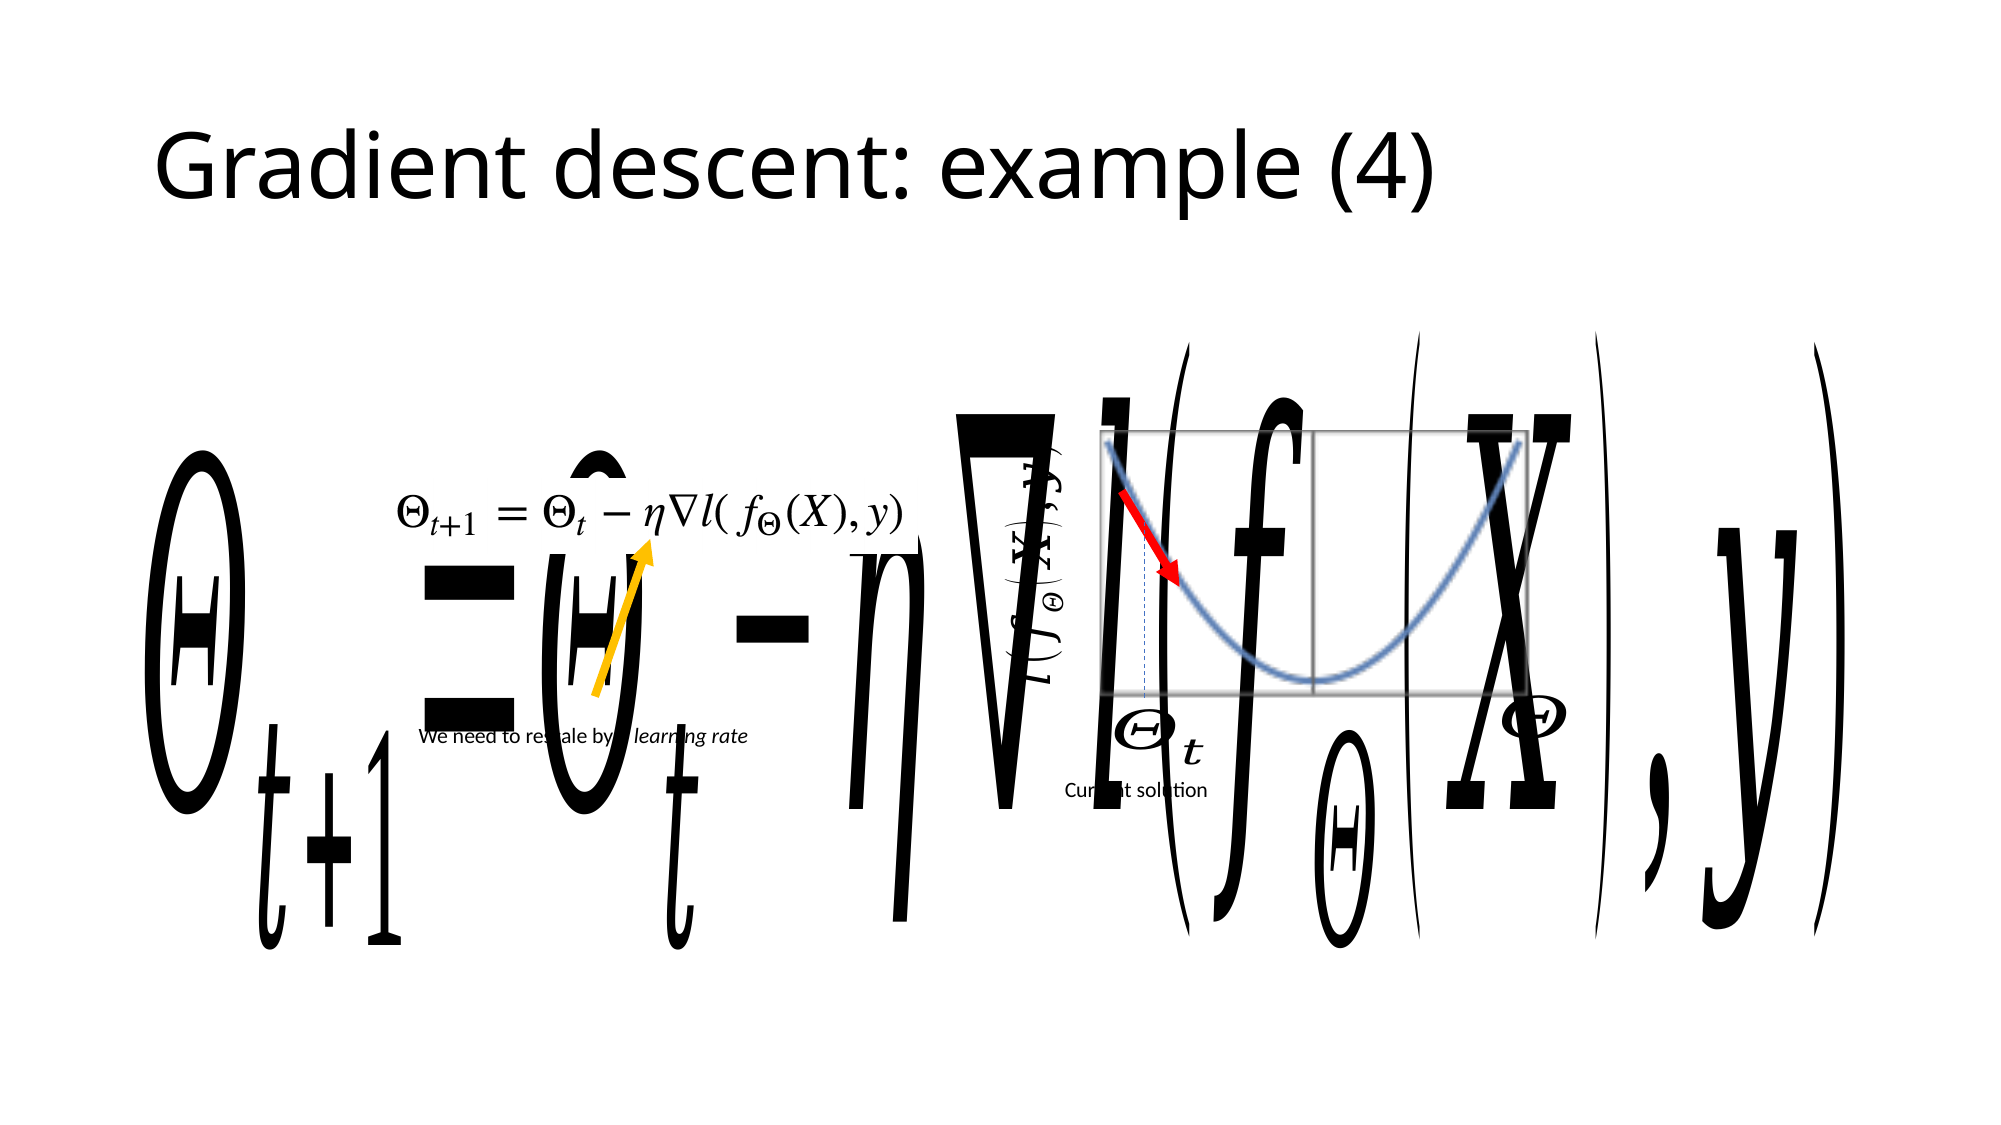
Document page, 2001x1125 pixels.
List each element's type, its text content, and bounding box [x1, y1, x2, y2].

text_box Current solution [1049, 768, 1224, 810]
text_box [594, 538, 651, 697]
title Gradient descent: example (4) [137, 59, 1863, 278]
picture [1099, 430, 1530, 698]
text_box We need to rescale by a learning rate [403, 714, 764, 756]
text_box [1121, 490, 1180, 587]
picture [380, 478, 918, 555]
